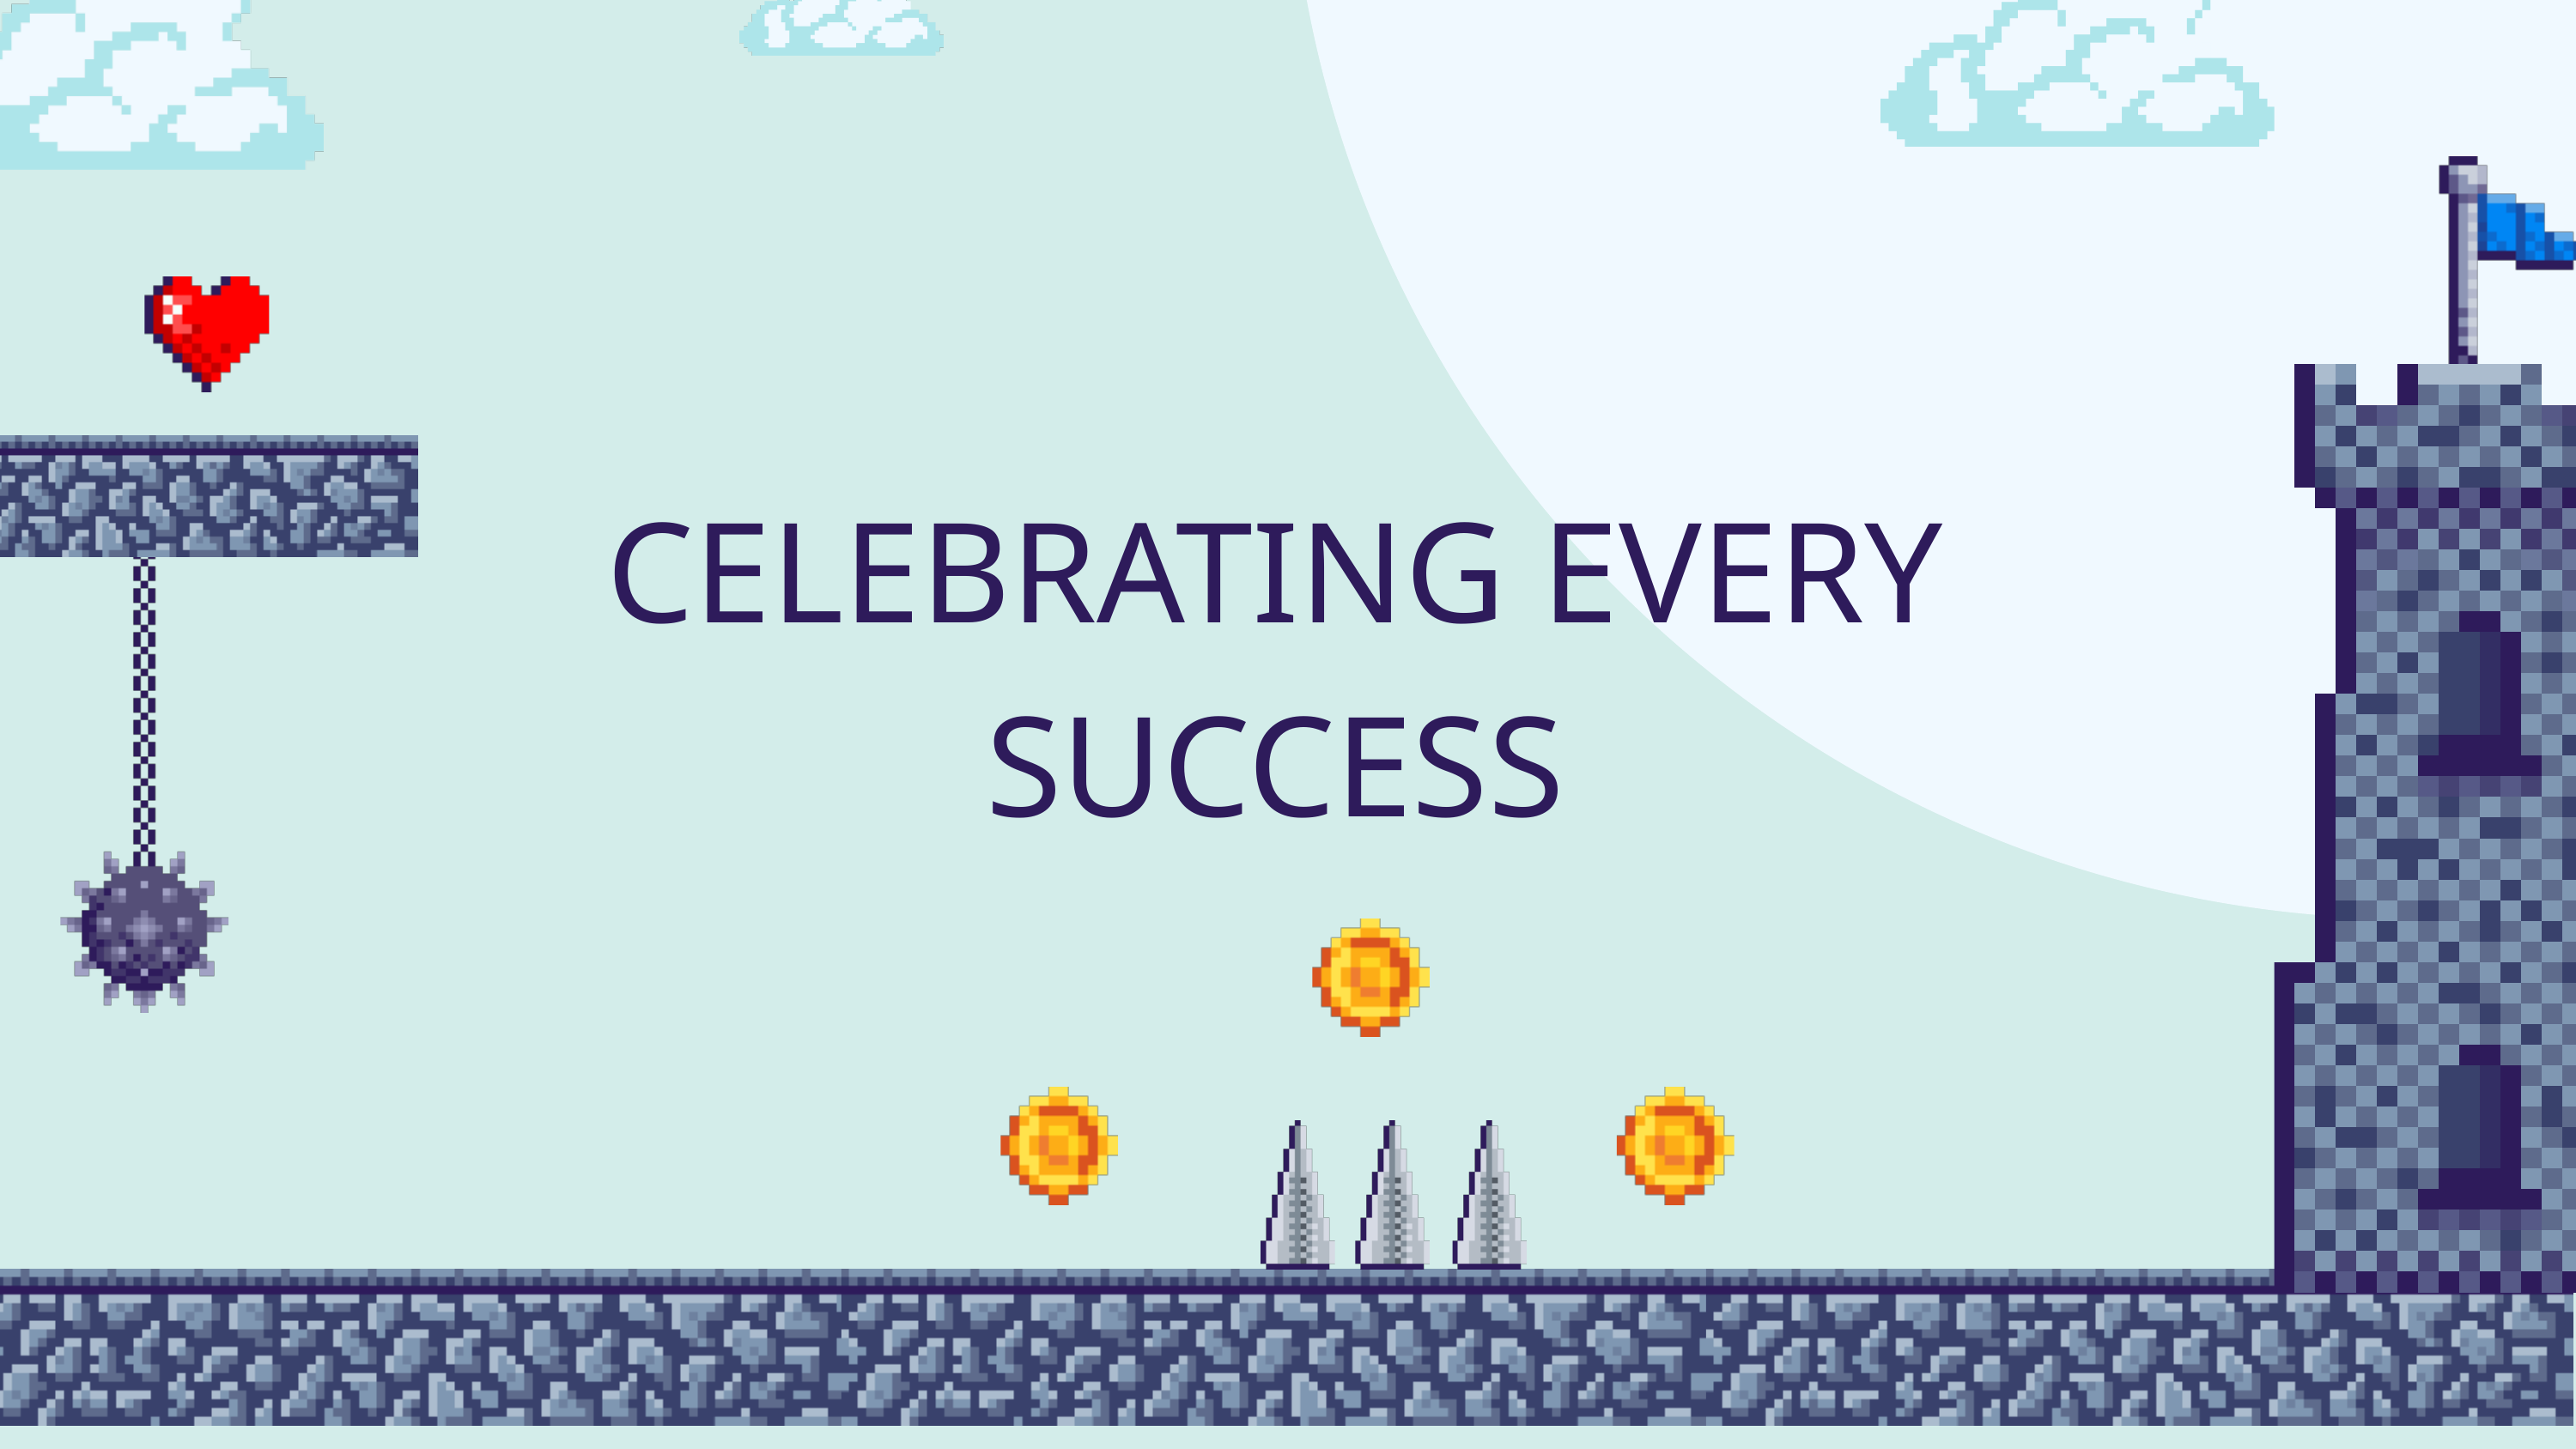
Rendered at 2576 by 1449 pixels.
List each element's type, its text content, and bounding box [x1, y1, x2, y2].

text_box [0, 435, 418, 557]
text_box [1705, 1269, 2573, 1426]
text_box [1616, 1087, 1735, 1205]
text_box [1287, 0, 2576, 919]
text_box [1452, 1120, 1527, 1270]
text_box [1261, 1120, 1335, 1270]
text_box CELEBRATING EVERY SUCCESS [426, 456, 1281, 845]
text_box [0, 0, 324, 170]
text_box [144, 276, 270, 392]
text_box [739, 0, 944, 56]
text_box [1000, 1087, 1118, 1205]
text_box [60, 557, 229, 1013]
text_box [2274, 929, 2576, 1293]
text_box [841, 1269, 1705, 1426]
text_box [1312, 929, 1431, 1037]
text_box [1355, 1120, 1430, 1270]
text_box [0, 1269, 841, 1426]
